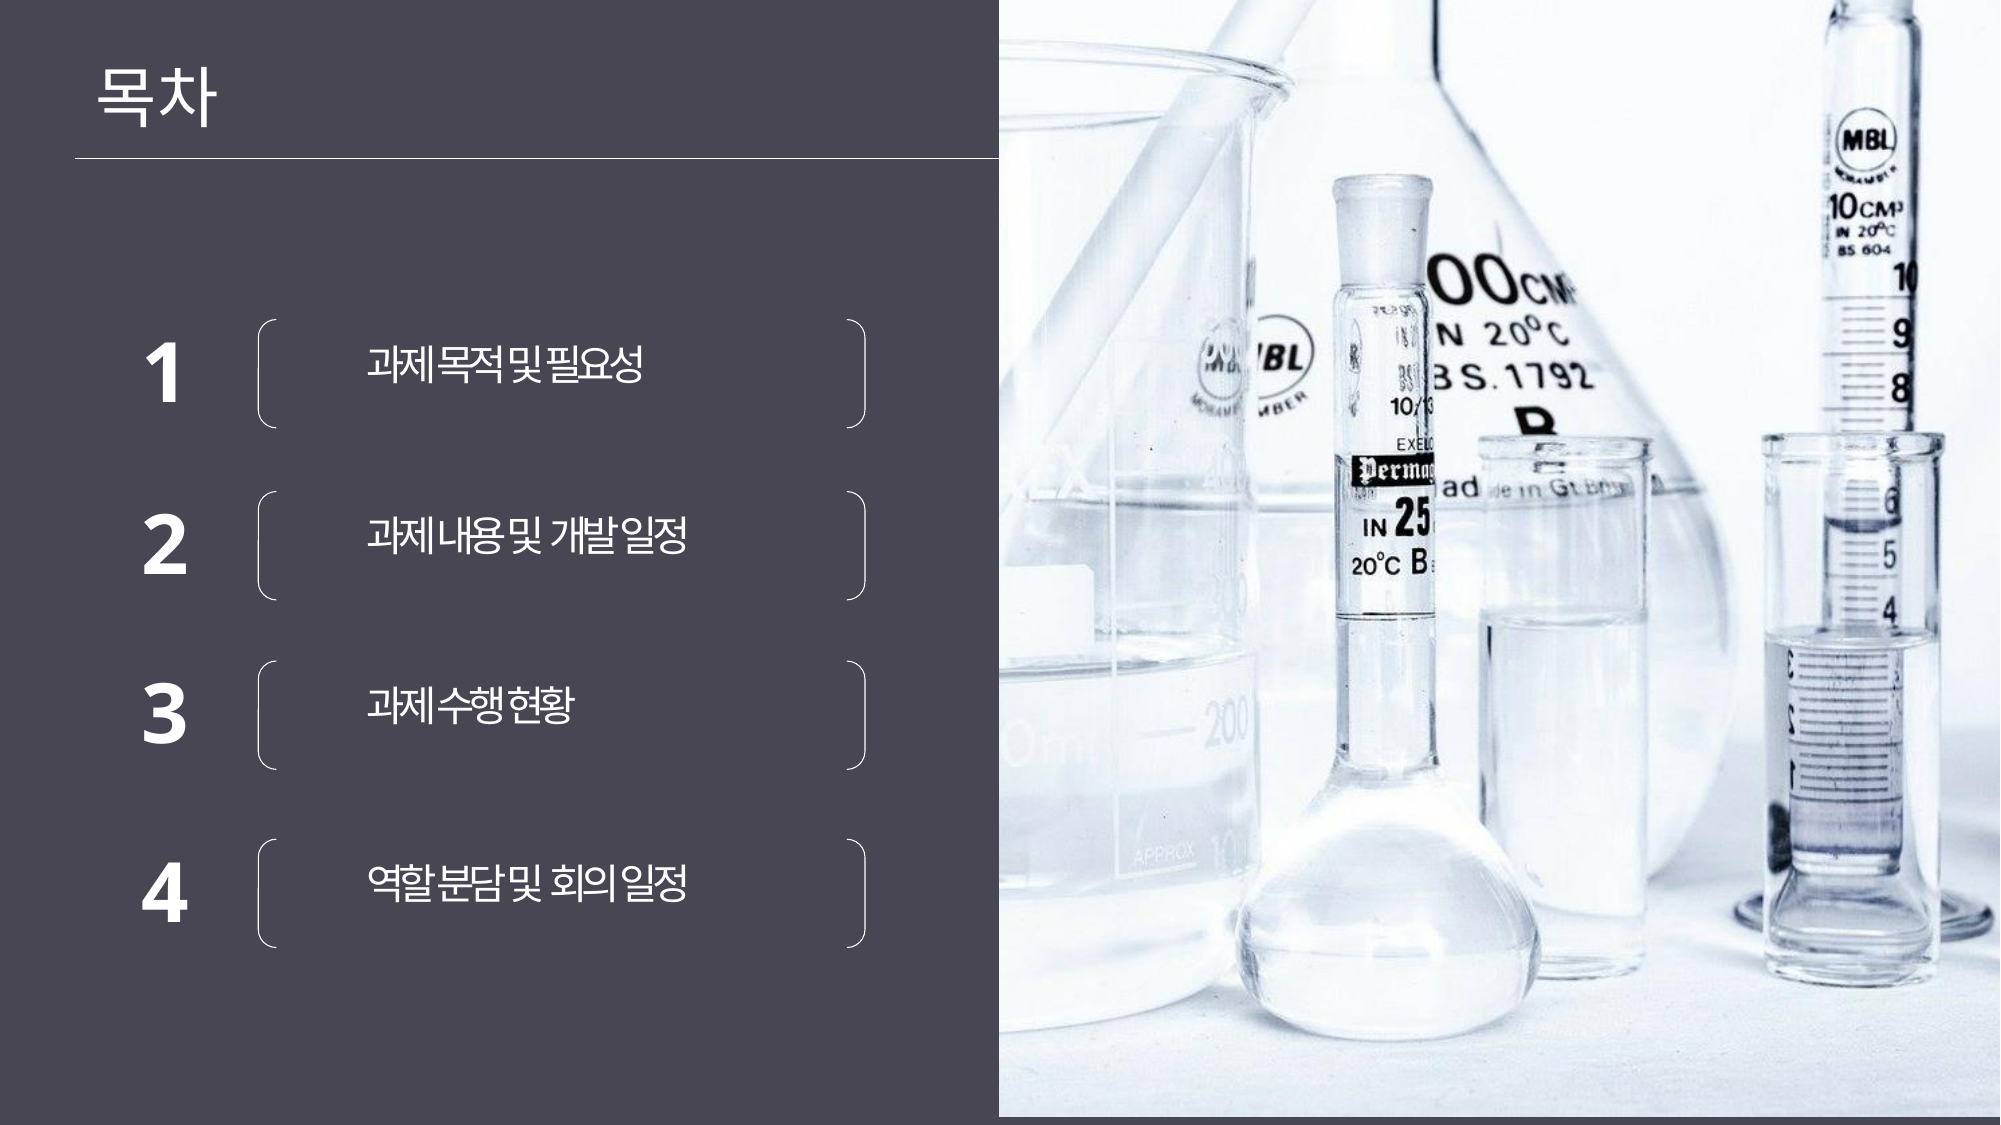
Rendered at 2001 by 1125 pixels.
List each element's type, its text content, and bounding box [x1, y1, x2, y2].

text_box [125, 311, 865, 428]
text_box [125, 831, 865, 948]
picture [999, 0, 2000, 1117]
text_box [125, 483, 865, 600]
text_box 목차 [81, 48, 234, 144]
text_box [125, 653, 865, 770]
